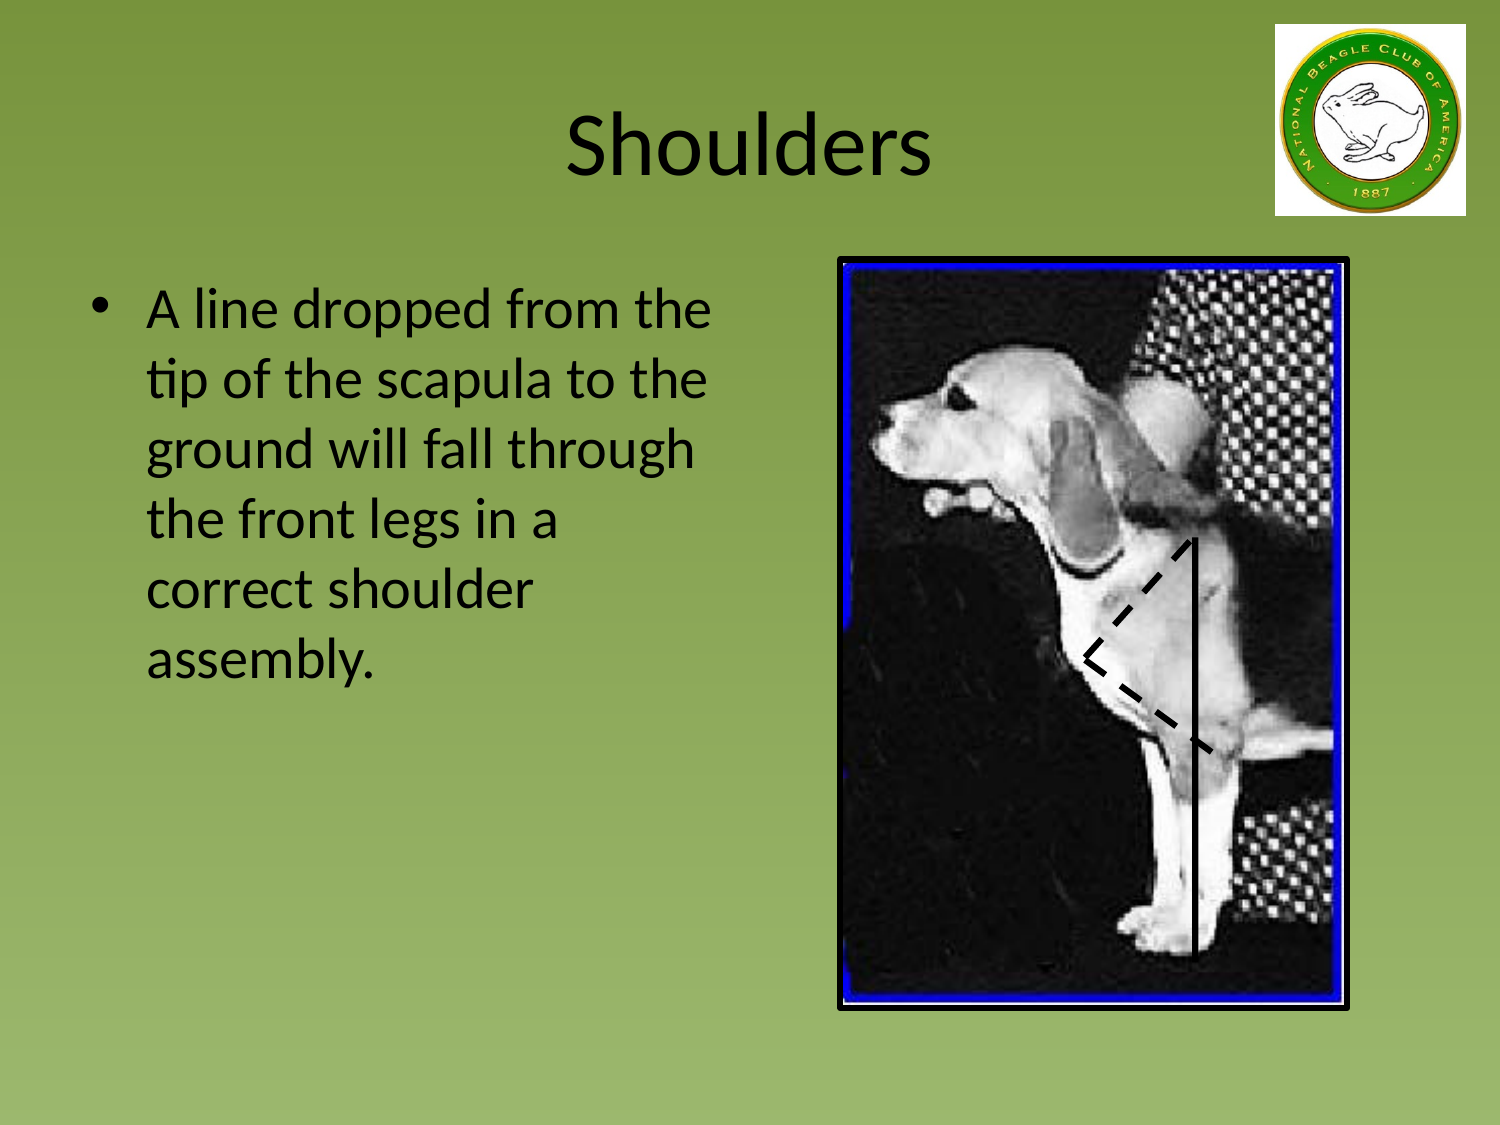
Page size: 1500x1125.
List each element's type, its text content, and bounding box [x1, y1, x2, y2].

title Shoulders [75, 45, 1425, 233]
picture [1274, 24, 1466, 216]
list A line dropped from the tip of the scapula to the ground will fall through the front legs in a correct shoulder assembly. [75, 262, 738, 1005]
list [843, 262, 1345, 1006]
